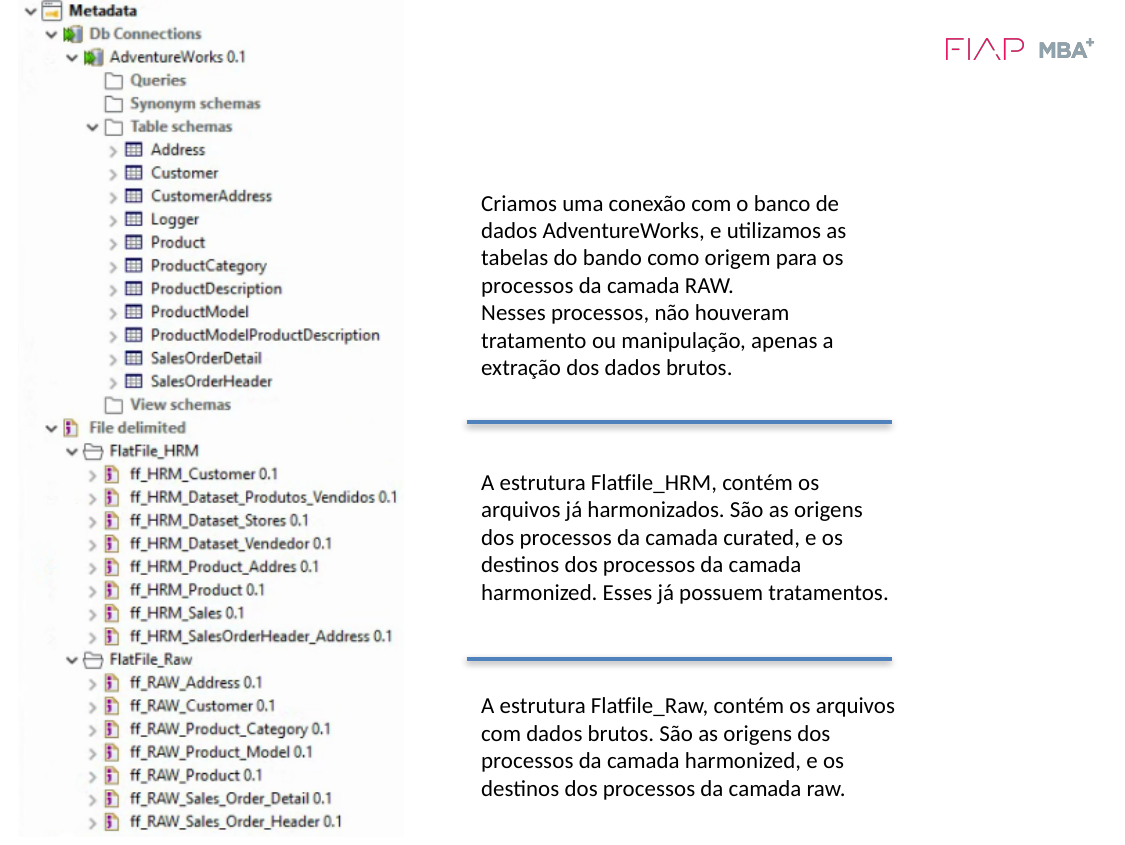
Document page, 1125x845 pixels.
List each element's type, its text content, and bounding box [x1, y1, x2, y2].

text_box Criamos uma conexão com o banco de dados AdventureWorks, e utilizamos as tabelas do bando como origem para os processos da camada RAW. Nesses processos, não houveram tratamento ou manipulação, apenas a extração dos dados brutos. [466, 180, 914, 388]
picture [946, 38, 1024, 60]
text_box A estrutura Flatfile_Raw, contém os arquivos com dados brutos. São as origens dos processos da camada harmonized, e os destinos dos processos da camada raw. [466, 683, 914, 809]
picture [1039, 36, 1095, 59]
text_box A estrutura Flatfile_HRM, contém os arquivos já harmonizados. São as origens dos processos da camada curated, e os destinos dos processos da camada harmonized. Esses já possuem tratamentos. [466, 459, 914, 612]
picture [17, 0, 405, 845]
